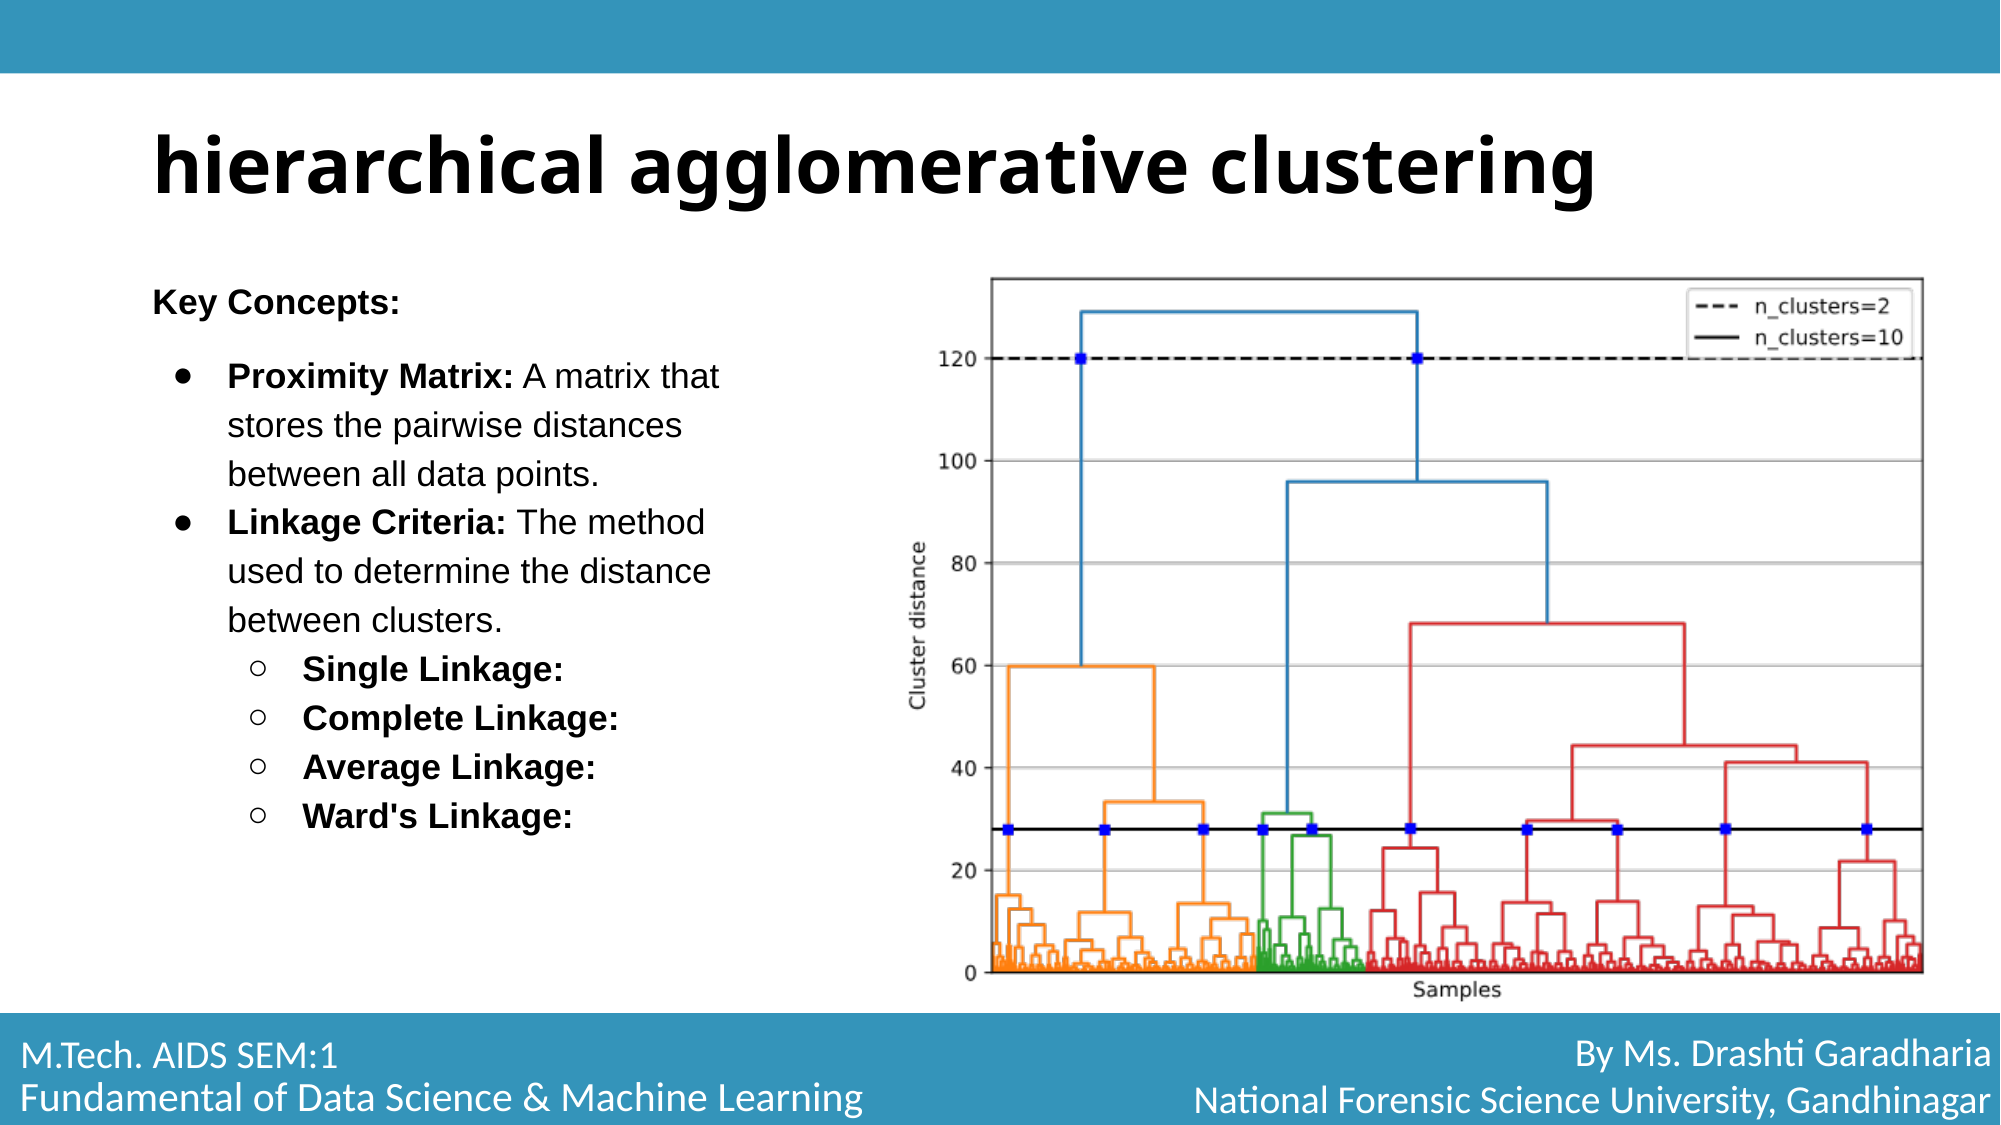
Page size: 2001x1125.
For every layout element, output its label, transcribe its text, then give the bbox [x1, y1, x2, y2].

list Key Concepts: Proximity Matrix: A matrix that stores the pairwise distances between all data points. Linkage Criteria: The method used to determine the distance between clusters. Single Linkage: Complete Linkage: Average Linkage: Ward's Linkage: [137, 265, 800, 979]
picture [842, 171, 2000, 1073]
title hierarchical agglomerative clustering [137, 59, 1863, 278]
